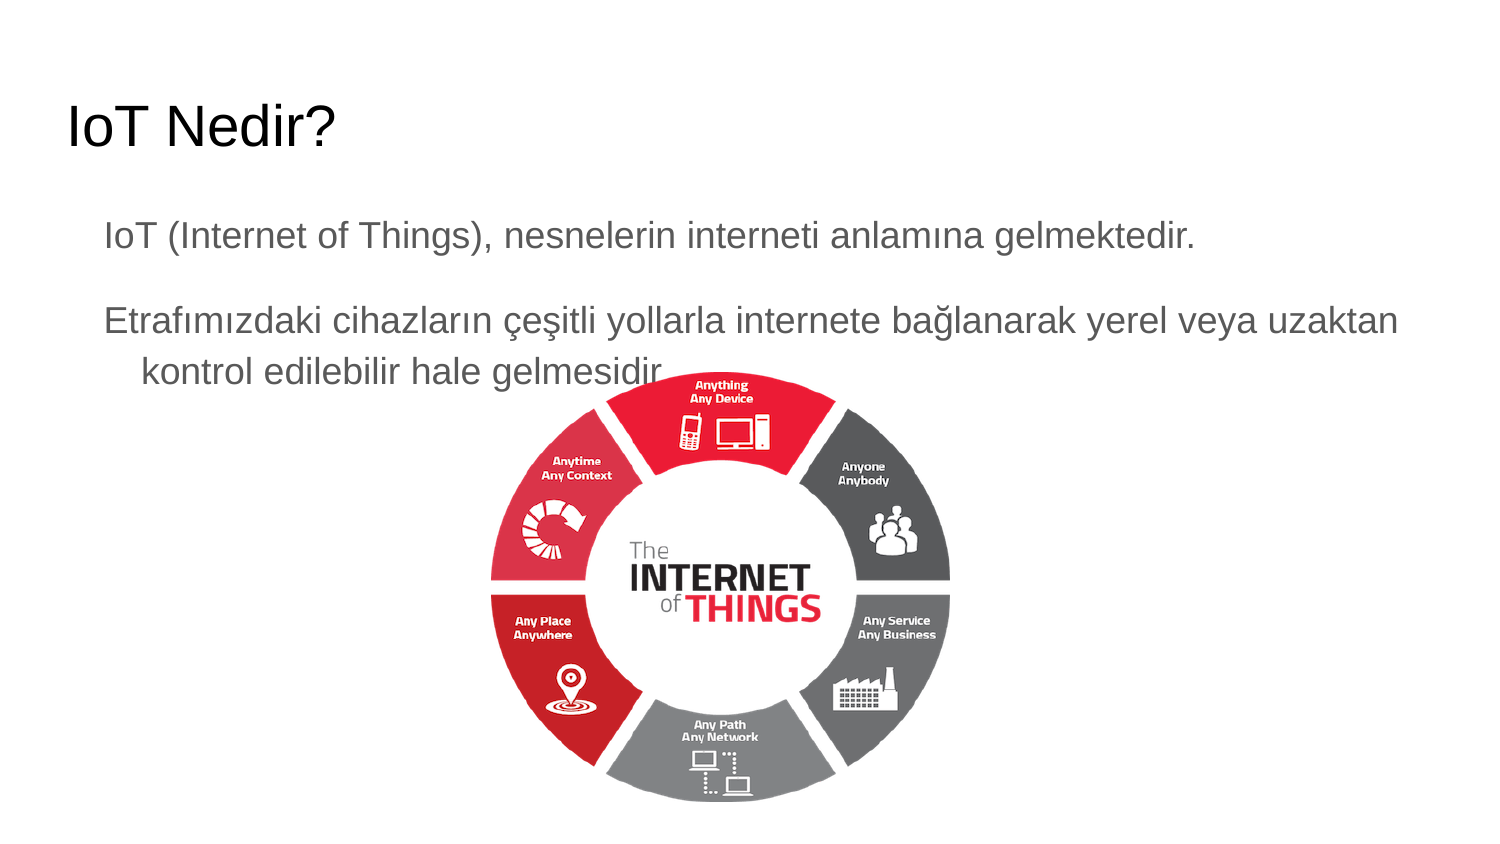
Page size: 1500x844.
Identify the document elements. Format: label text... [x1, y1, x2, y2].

picture [490, 371, 951, 802]
list IoT (Internet of Things), nesnelerin interneti anlamına gelmektedir. Etrafımızdaki cihazların çeşitli yollarla internete bağlanarak yerel veya uzaktan kontrol edilebilir hale gelmesidir. [51, 189, 1449, 750]
title IoT Nedir? [51, 72, 1449, 167]
